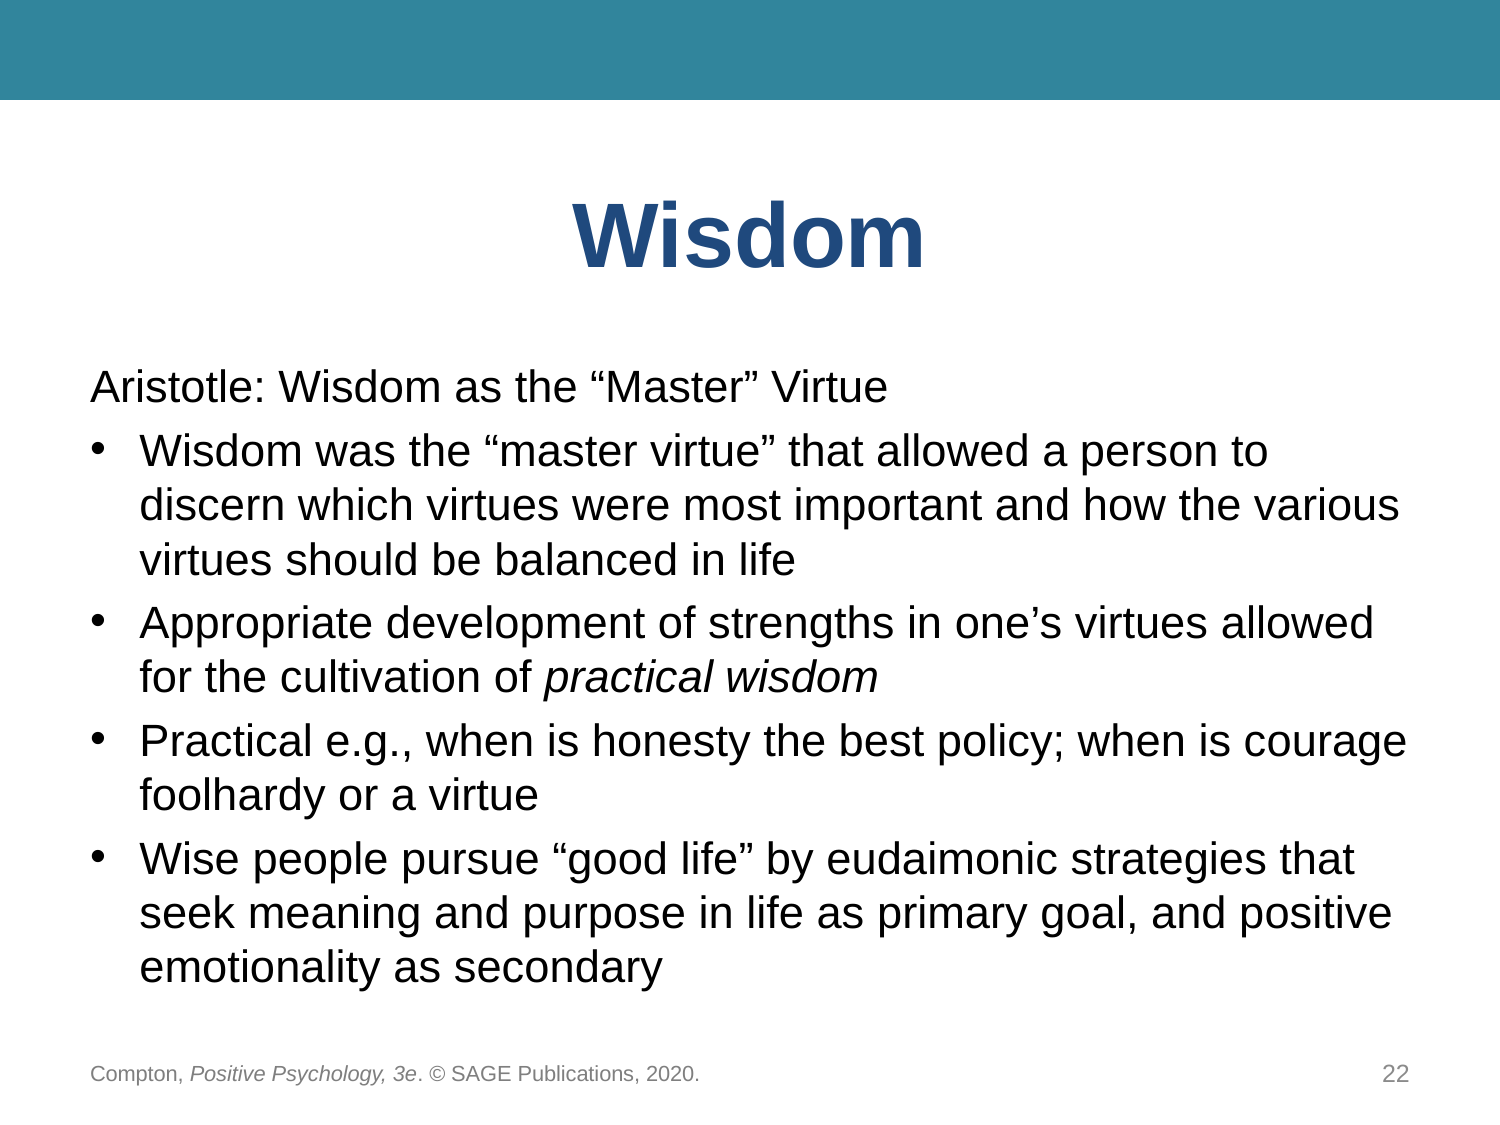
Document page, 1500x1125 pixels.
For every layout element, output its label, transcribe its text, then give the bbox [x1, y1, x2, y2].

title Wisdom [75, 137, 1425, 325]
footer Compton, Positive Psychology, 3e. © SAGE Publications, 2020. [75, 1042, 1313, 1103]
list Aristotle: Wisdom as the “Master” Virtue Wisdom was the “master virtue” that allowed a person to discern which virtues were most important and how the various virtues should be balanced in life Appropriate development of strengths in one’s virtues allowed for the cultivation of practical wisdom Practical e.g., when is honesty the best policy; when is courage foolhardy or a virtue Wise people pursue “good life” by eudaimonic strategies that seek meaning and purpose in life as primary goal, and positive emotionality as secondary [75, 350, 1425, 1005]
slide_number 22 [1350, 1042, 1425, 1103]
